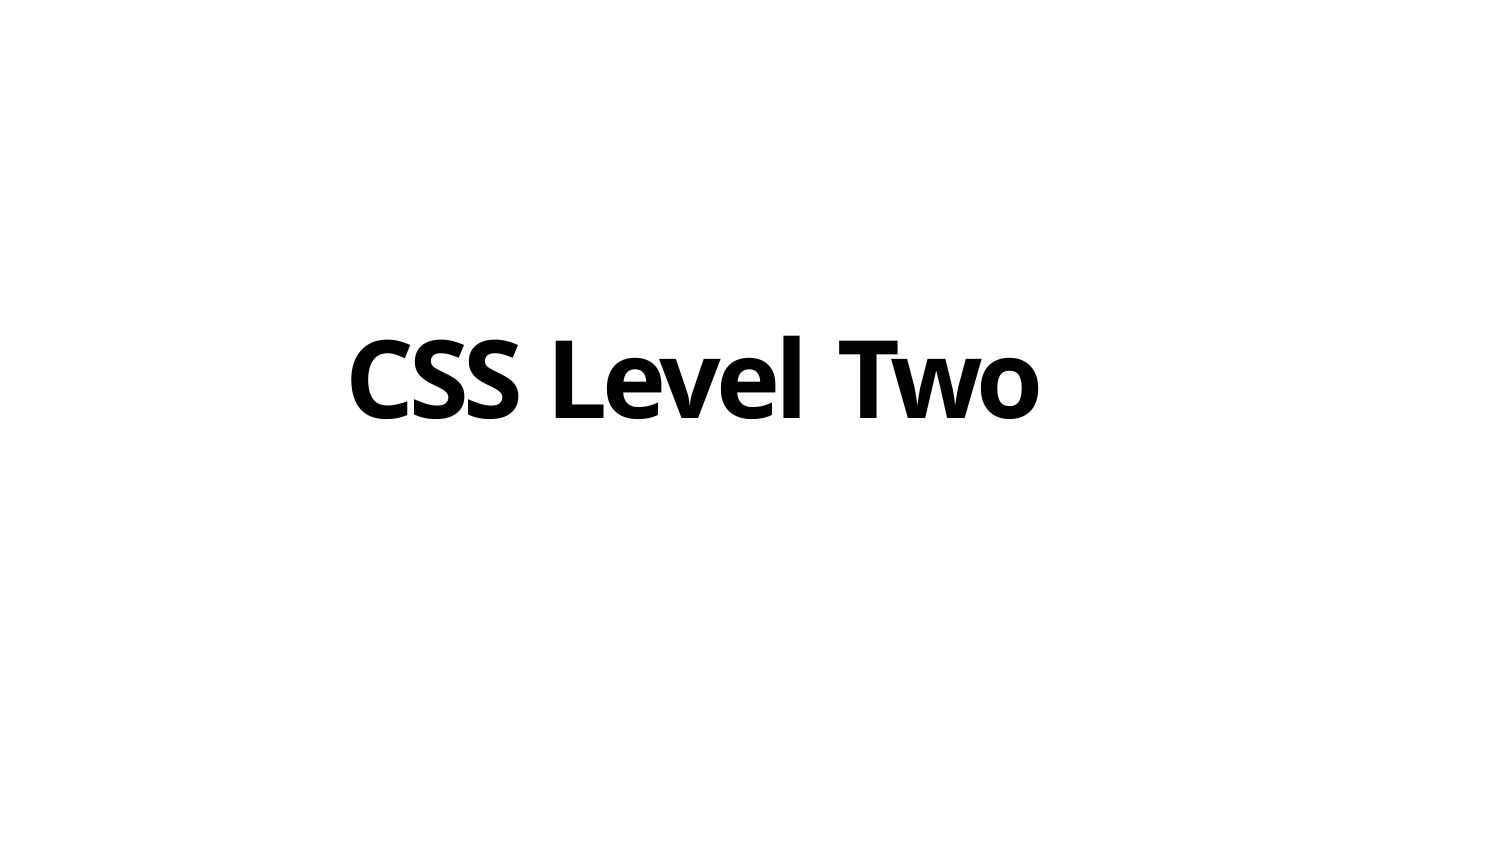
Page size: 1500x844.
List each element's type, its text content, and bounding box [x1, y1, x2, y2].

text_box CSS Level Two [343, 308, 1157, 441]
